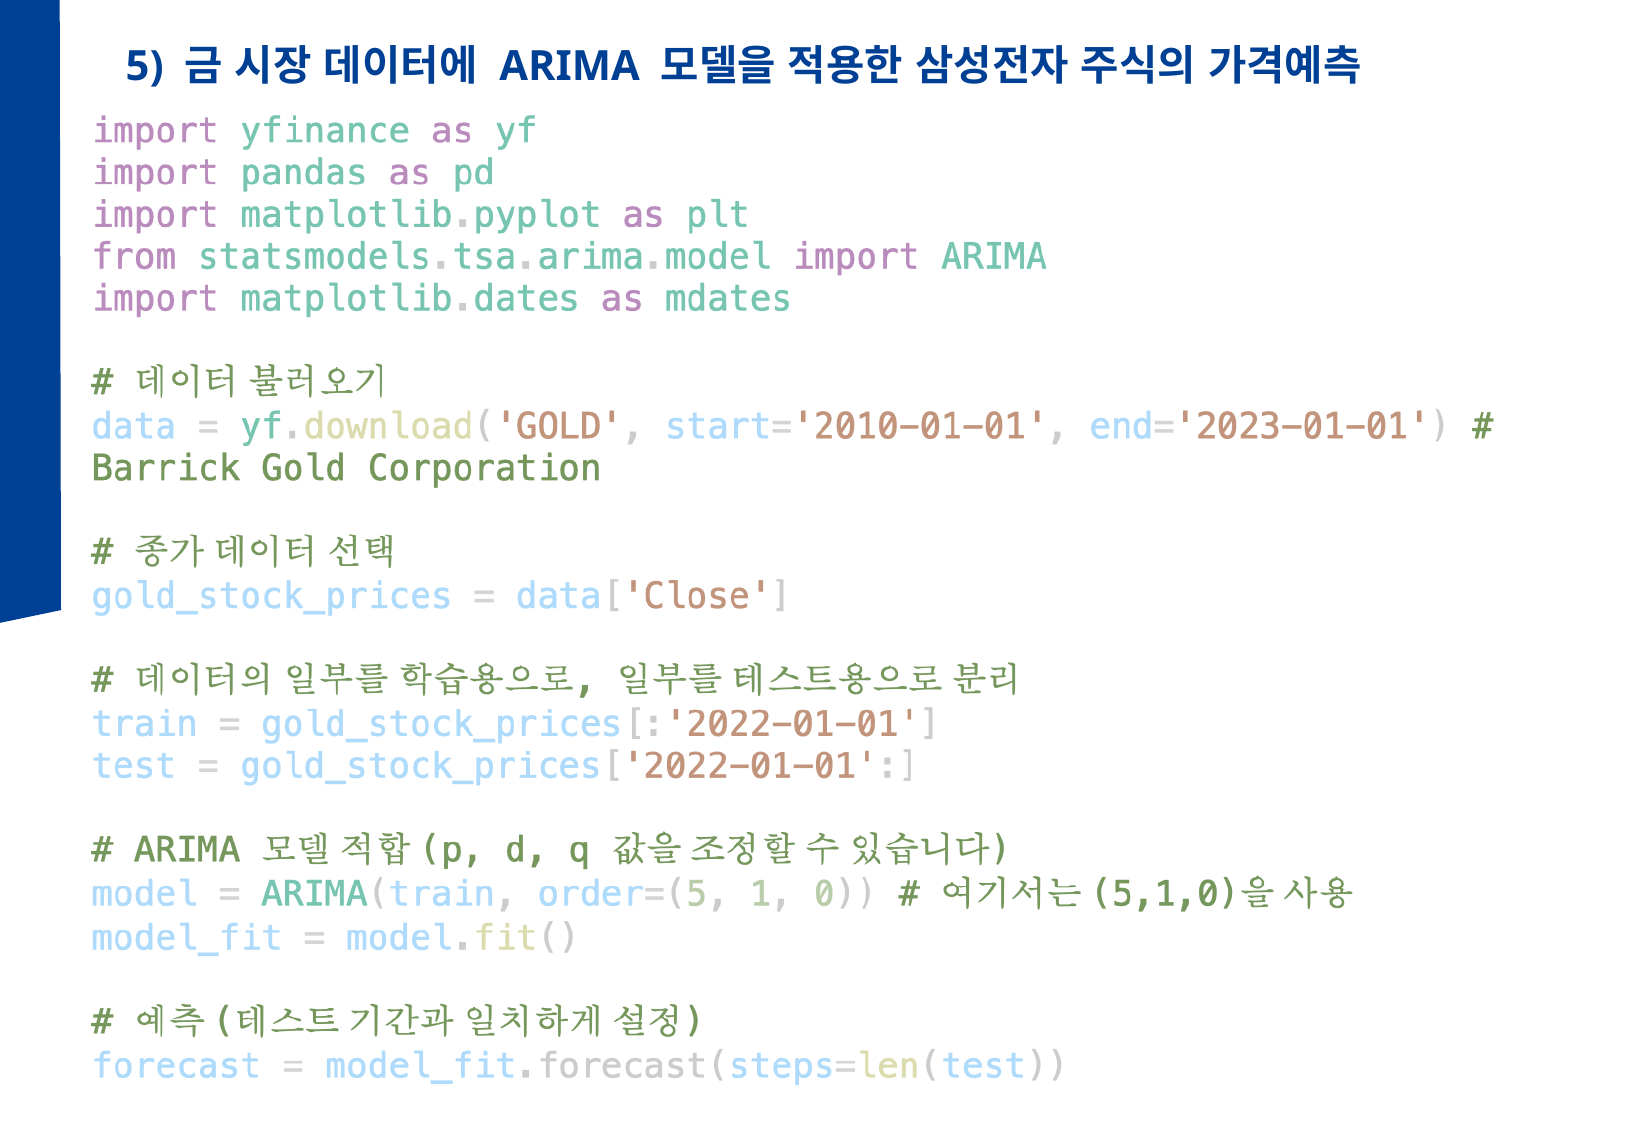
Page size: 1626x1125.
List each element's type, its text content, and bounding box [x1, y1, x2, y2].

picture [73, 96, 1526, 1107]
text_box [0, 0, 64, 625]
text_box 5) 금 시장 데이터에 ARIMA 모델을 적용한 삼성전자 주식의 가격예측 [110, 30, 1377, 94]
